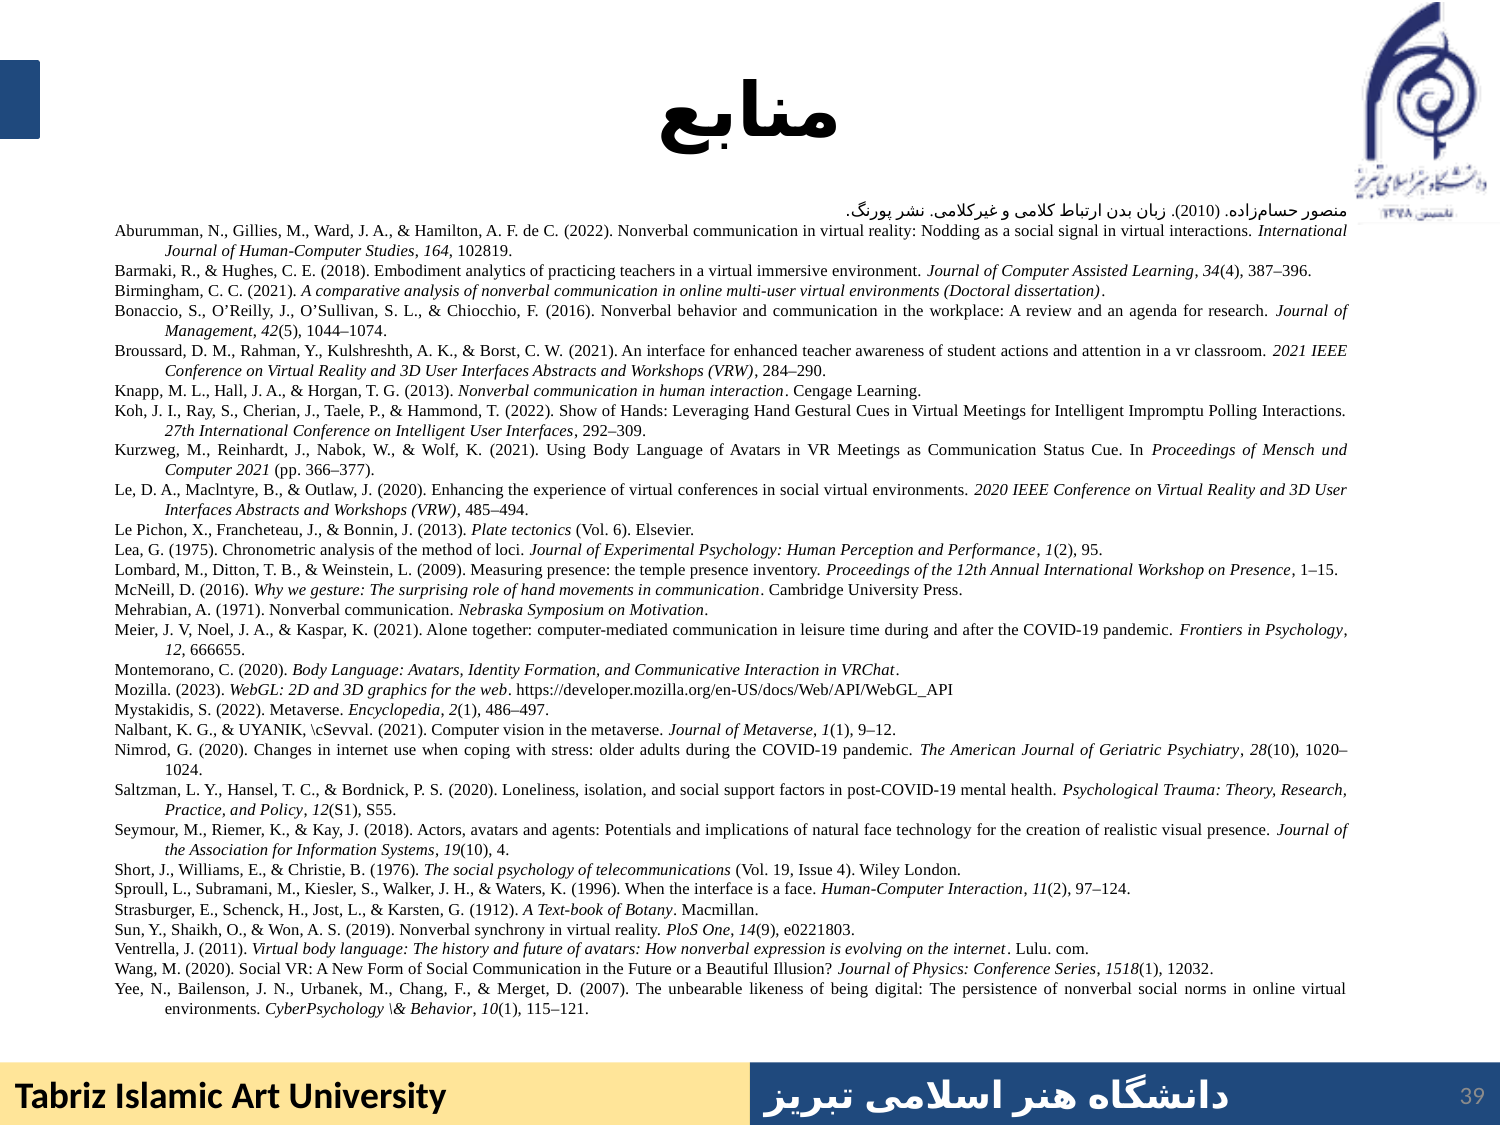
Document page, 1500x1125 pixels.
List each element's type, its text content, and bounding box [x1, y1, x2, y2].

picture [1342, 2, 1500, 225]
slide_number 39 [1419, 1065, 1500, 1125]
title منابع [240, 24, 1261, 188]
text_box منصور حسام‌زاده. (2010). زبان بدن ارتباط کلامی و غیرکلامی. نشر پورنگ. Aburumman, N., Gillies, M., Ward, J. A., & Hamilton, A. F. de C. (2022). Nonverbal communication in virtual reality: Nodding as a social signal in virtual interactions. International Journal of Human-Computer Studies, 164, 102819. Barmaki, R., & Hughes, C. E. (2018). Embodiment analytics of practicing teachers in a virtual immersive environment. Journal of Computer Assisted Learning, 34(4), 387–396. Birmingham, C. C. (2021). A comparative analysis of nonverbal communication in online multi-user virtual environments (Doctoral dissertation). Bonaccio, S., O’Reilly, J., O’Sullivan, S. L., & Chiocchio, F. (2016). Nonverbal behavior and communication in the workplace: A review and an agenda for research. Journal of Management, 42(5), 1044–1074. Broussard, D. M., Rahman, Y., Kulshreshth, A. K., & Borst, C. W. (2021). An interface for enhanced teacher awareness of student actions and attention in a vr classroom. 2021 IEEE Conference on Virtual Reality and 3D User Interfaces Abstracts and Workshops (VRW), 284–290. Knapp, M. L., Hall, J. A., & Horgan, T. G. (2013). Nonverbal communication in human interaction. Cengage Learning. Koh, J. I., Ray, S., Cherian, J., Taele, P., & Hammond, T. (2022). Show of Hands: Leveraging Hand Gestural Cues in Virtual Meetings for Intelligent Impromptu Polling Interactions. 27th International Conference on Intelligent User Interfaces, 292–309. Kurzweg, M., Reinhardt, J., Nabok, W., & Wolf, K. (2021). Using Body Language of Avatars in VR Meetings as Communication Status Cue. In Proceedings of Mensch und Computer 2021 (pp. 366–377). Le, D. A., Maclntyre, B., & Outlaw, J. (2020). Enhancing the experience of virtual conferences in social virtual environments. 2020 IEEE Conference on Virtual Reality and 3D User Interfaces Abstracts and Workshops (VRW), 485–494. Le Pichon, X., Francheteau, J., & Bonnin, J. (2013). Plate tectonics (Vol. 6). Elsevier. Lea, G. (1975). Chronometric analysis of the method of loci. Journal of Experimental Psychology: Human Perception and Performance, 1(2), 95. Lombard, M., Ditton, T. B., & Weinstein, L. (2009). Measuring presence: the temple presence inventory. Proceedings of the 12th Annual International Workshop on Presence, 1–15. McNeill, D. (2016). Why we gesture: The surprising role of hand movements in communication. Cambridge University Press. Mehrabian, A. (1971). Nonverbal communication. Nebraska Symposium on Motivation. Meier, J. V, Noel, J. A., & Kaspar, K. (2021). Alone together: computer-mediated communication in leisure time during and after the COVID-19 pandemic. Frontiers in Psychology, 12, 666655. Montemorano, C. (2020). Body Language: Avatars, Identity Formation, and Communicative Interaction in VRChat. Mozilla. (2023). WebGL: 2D and 3D graphics for the web. https://developer.mozilla.org/en-US/docs/Web/API/WebGL_API Mystakidis, S. (2022). Metaverse. Encyclopedia, 2(1), 486–497. Nalbant, K. G., & UYANIK, \cSevval. (2021). Computer vision in the metaverse. Journal of Metaverse, 1(1), 9–12. Nimrod, G. (2020). Changes in internet use when coping with stress: older adults during the COVID-19 pandemic. The American Journal of Geriatric Psychiatry, 28(10), 1020–1024. Saltzman, L. Y., Hansel, T. C., & Bordnick, P. S. (2020). Loneliness, isolation, and social support factors in post-COVID-19 mental health. Psychological Trauma: Theory, Research, Practice, and Policy, 12(S1), S55. Seymour, M., Riemer, K., & Kay, J. (2018). Actors, avatars and agents: Potentials and implications of natural face technology for the creation of realistic visual presence. Journal of the Association for Information Systems, 19(10), 4. Short, J., Williams, E., & Christie, B. (1976). The social psychology of telecommunications (Vol. 19, Issue 4). Wiley London. Sproull, L., Subramani, M., Kiesler, S., Walker, J. H., & Waters, K. (1996). When the interface is a face. Human-Computer Interaction, 11(2), 97–124. Strasburger, E., Schenck, H., Jost, L., & Karsten, G. (1912). A Text-book of Botany. Macmillan. Sun, Y., Shaikh, O., & Won, A. S. (2019). Nonverbal synchrony in virtual reality. PloS One, 14(9), e0221803. Ventrella, J. (2011). Virtual body language: The history and future of avatars: How nonverbal expression is evolving on the internet. Lulu. com. Wang, M. (2020). Social VR: A New Form of Social Communication in the Future or a Beautiful Illusion? Journal of Physics: Conference Series, 1518(1), 12032. Yee, N., Bailenson, J. N., Urbanek, M., Chang, F., & Merget, D. (2007). The unbearable likeness of being digital: The persistence of nonverbal social norms in online virtual environments. CyberPsychology \& Behavior, 10(1), 115–121. [99, 192, 1363, 1125]
